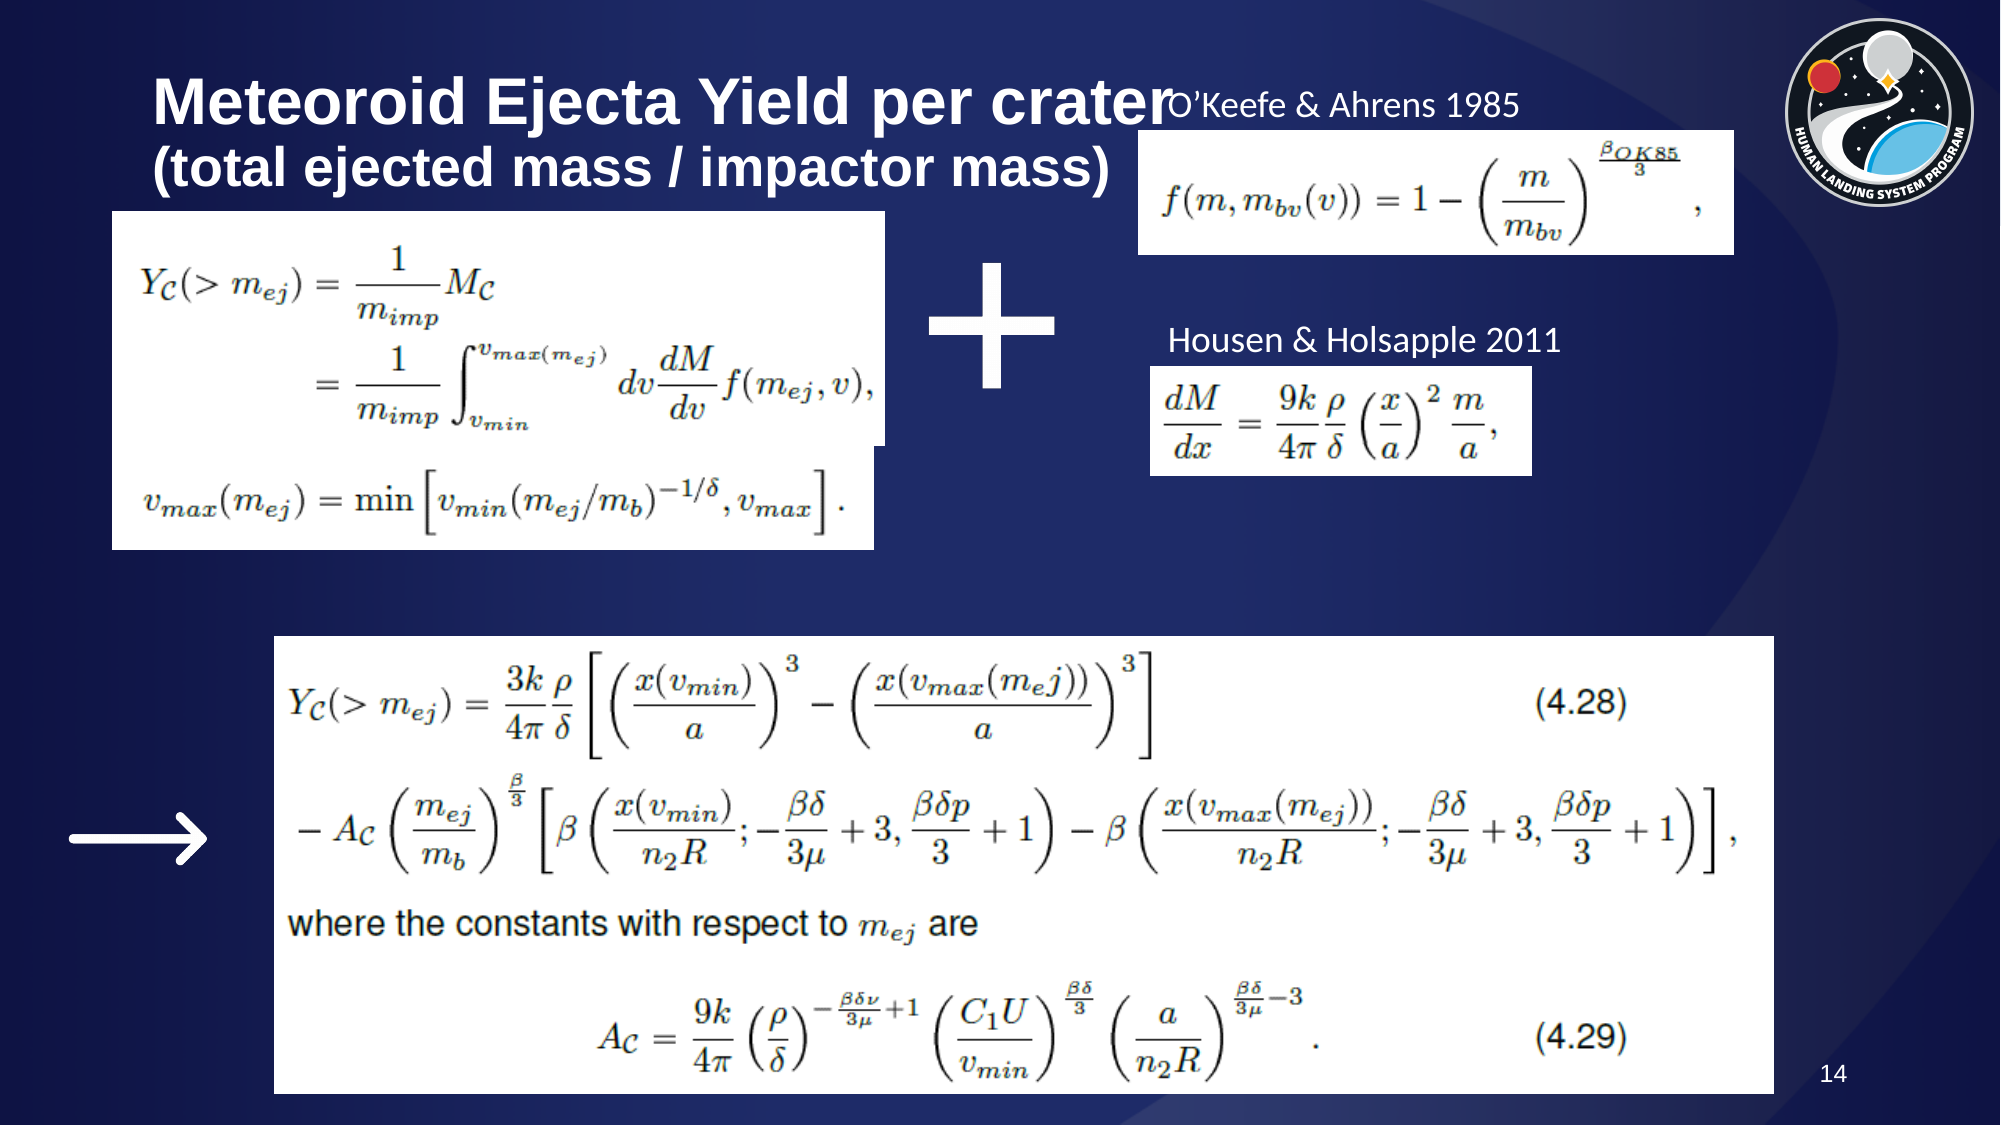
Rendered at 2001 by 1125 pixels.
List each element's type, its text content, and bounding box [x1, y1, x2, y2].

text_box Housen & Holsapple 2011 [1153, 307, 1577, 368]
picture [0, 0, 2000, 1125]
slide_number 14 [1412, 1042, 1863, 1103]
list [1150, 366, 1532, 476]
title Meteoroid Ejecta Yield per crater (total ejected mass / impactor mass) [137, 59, 1863, 207]
text_box O’Keefe & Ahrens 1985 [1152, 72, 1536, 130]
